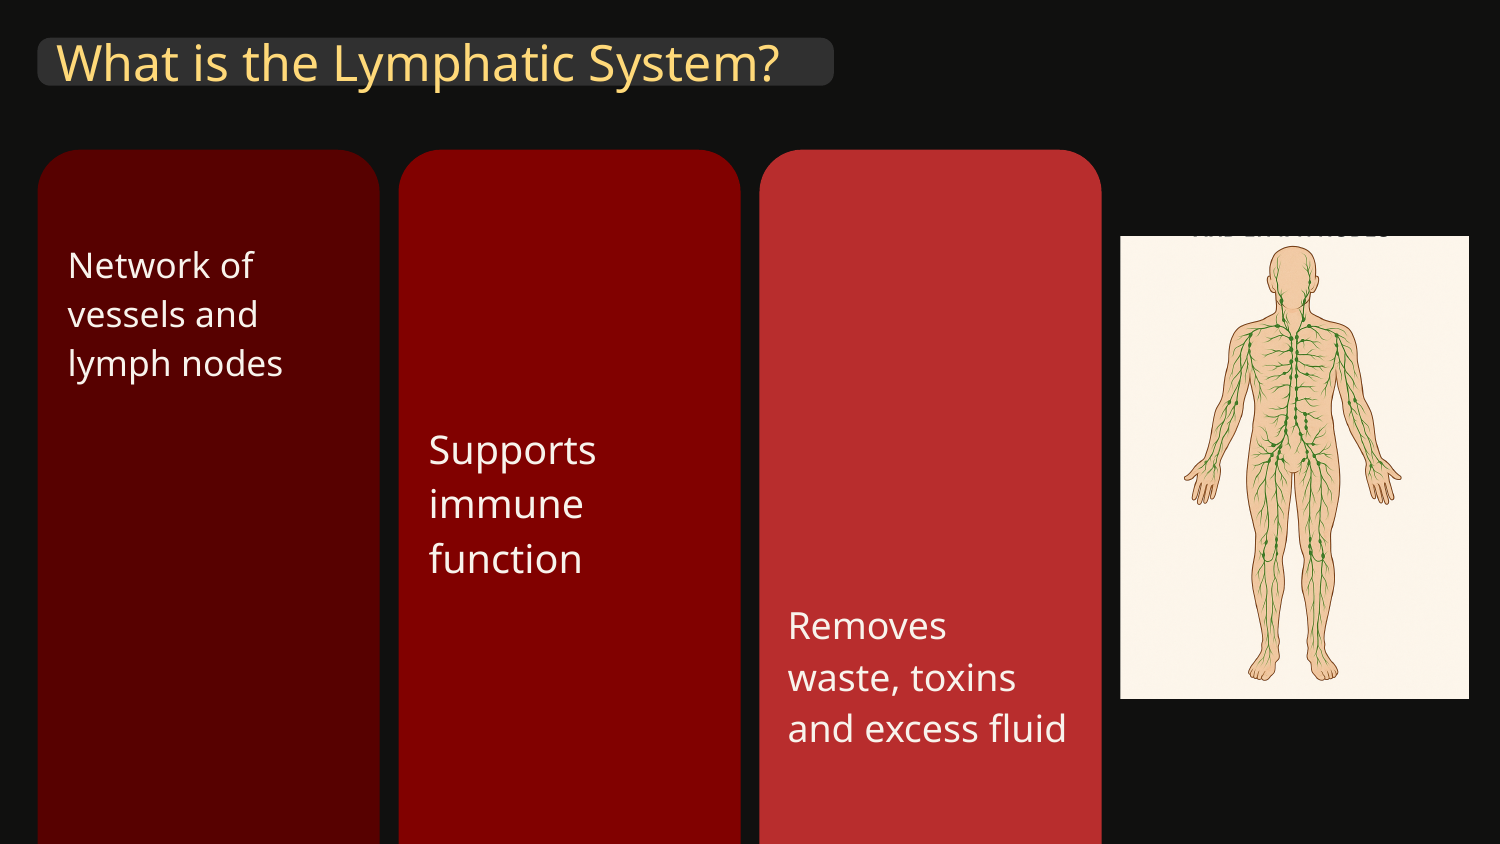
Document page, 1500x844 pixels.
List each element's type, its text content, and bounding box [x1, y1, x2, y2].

list Removes waste, toxins and excess fluid [787, 595, 1070, 844]
list Network of vessels and lymph nodes [67, 236, 350, 712]
list Supports immune function [428, 417, 711, 844]
text_box [759, 149, 1102, 844]
text_box What is the Lymphatic System? [37, 37, 834, 86]
picture [1120, 236, 1470, 700]
text_box [37, 149, 380, 844]
text_box [398, 149, 741, 844]
